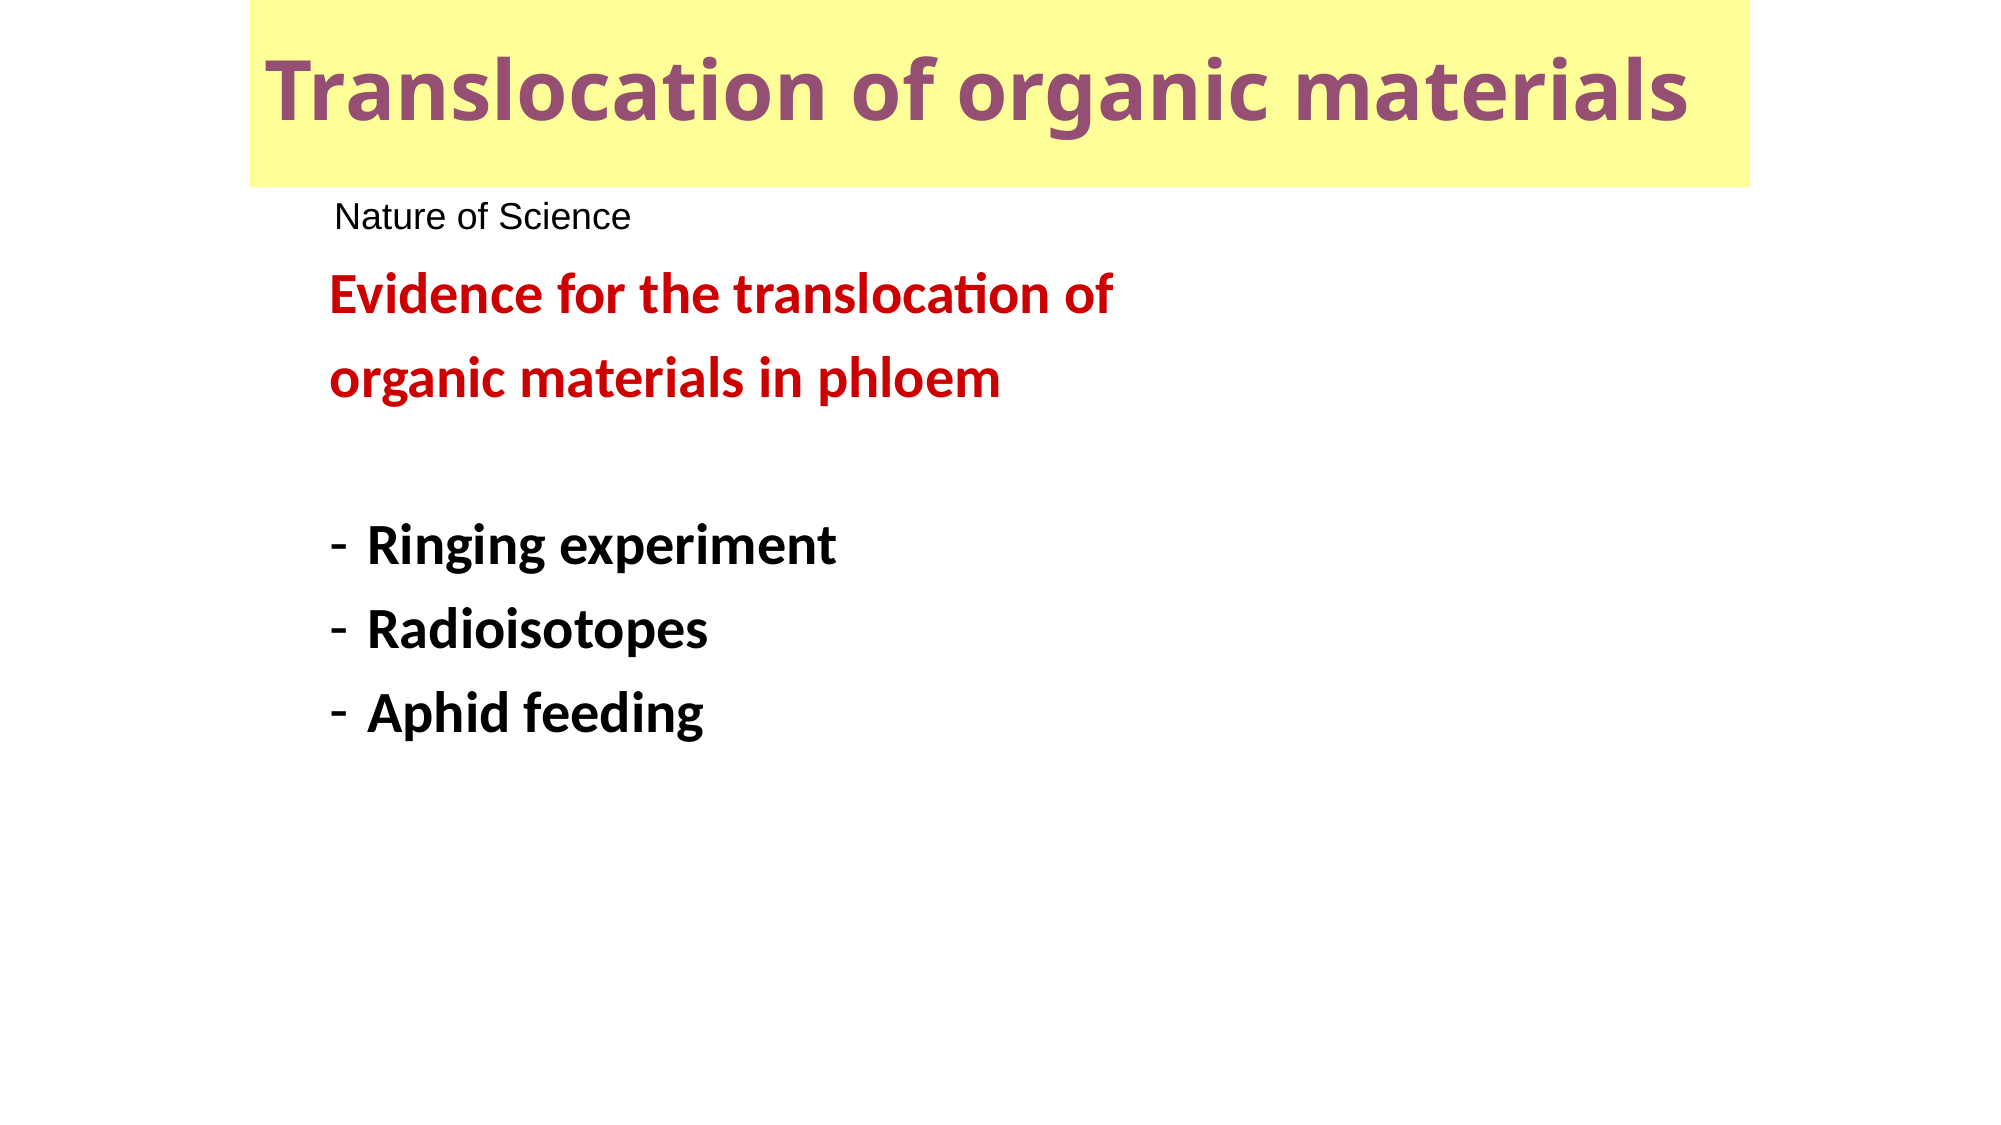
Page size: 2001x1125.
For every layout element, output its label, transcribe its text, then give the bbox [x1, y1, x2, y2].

title Translocation of organic materials [249, 0, 1750, 188]
text_box Nature of Science [319, 184, 647, 245]
list Evidence for the translocation of organic materials in phloem Ringing experiment Radioisotopes Aphid feeding [314, 255, 1703, 998]
